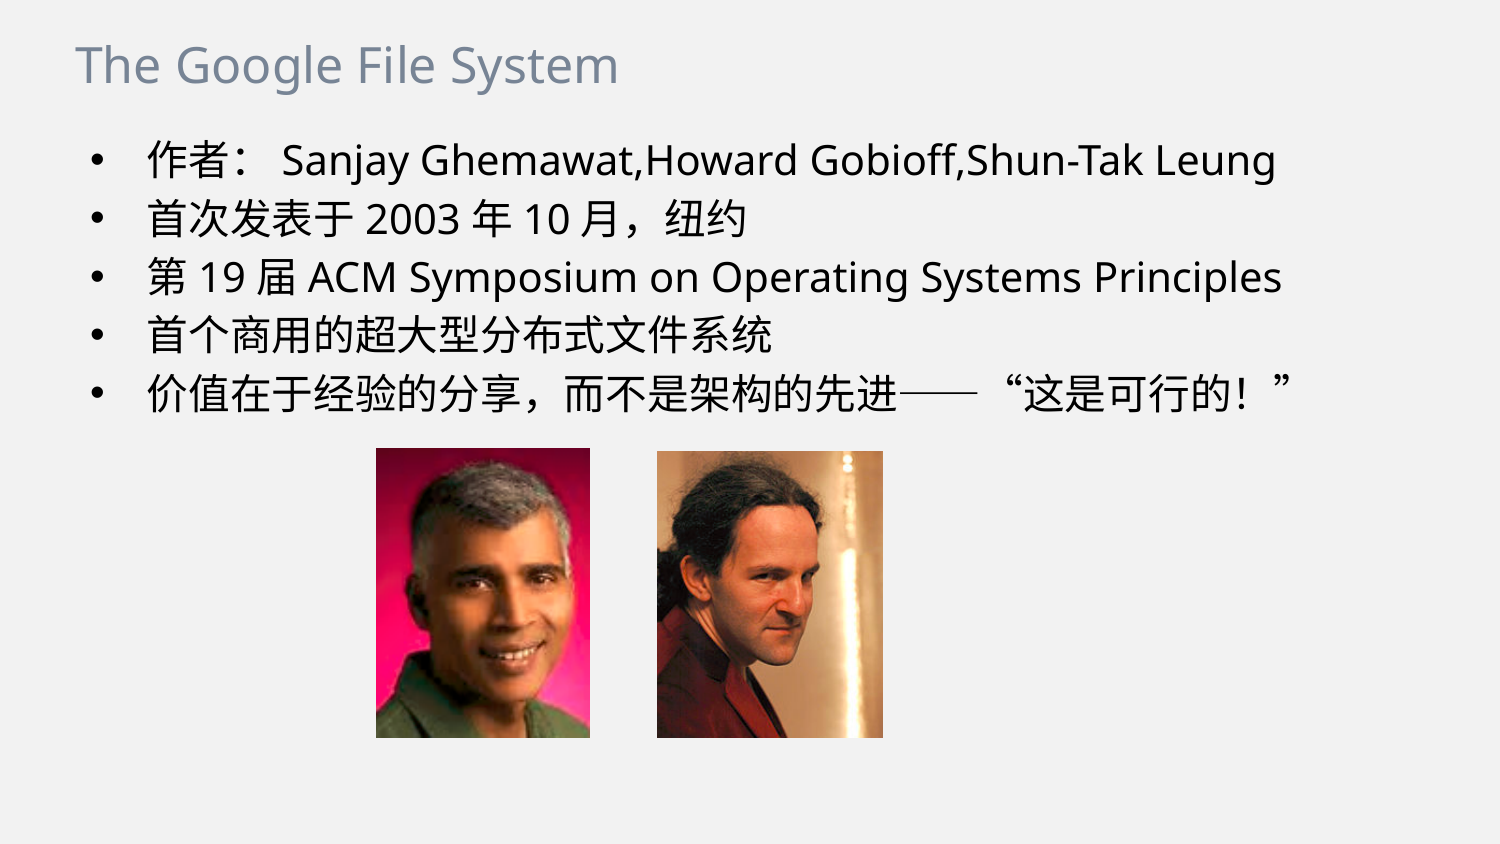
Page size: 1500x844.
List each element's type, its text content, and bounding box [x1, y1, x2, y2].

text_box [75, 395, 639, 469]
picture [376, 448, 590, 738]
list 作者：Sanjay Ghemawat,Howard Gobioff,Shun-Tak Leung 首次发表于2003年10月，纽约 第19届ACM Symposium on Operating Systems Principles 首个商用的超大型分布式文件系统 价值在于经验的分享，而不是架构的先进——“这是可行的！” [75, 126, 1426, 682]
picture [657, 451, 883, 738]
text_box The Google File System [75, 32, 644, 95]
